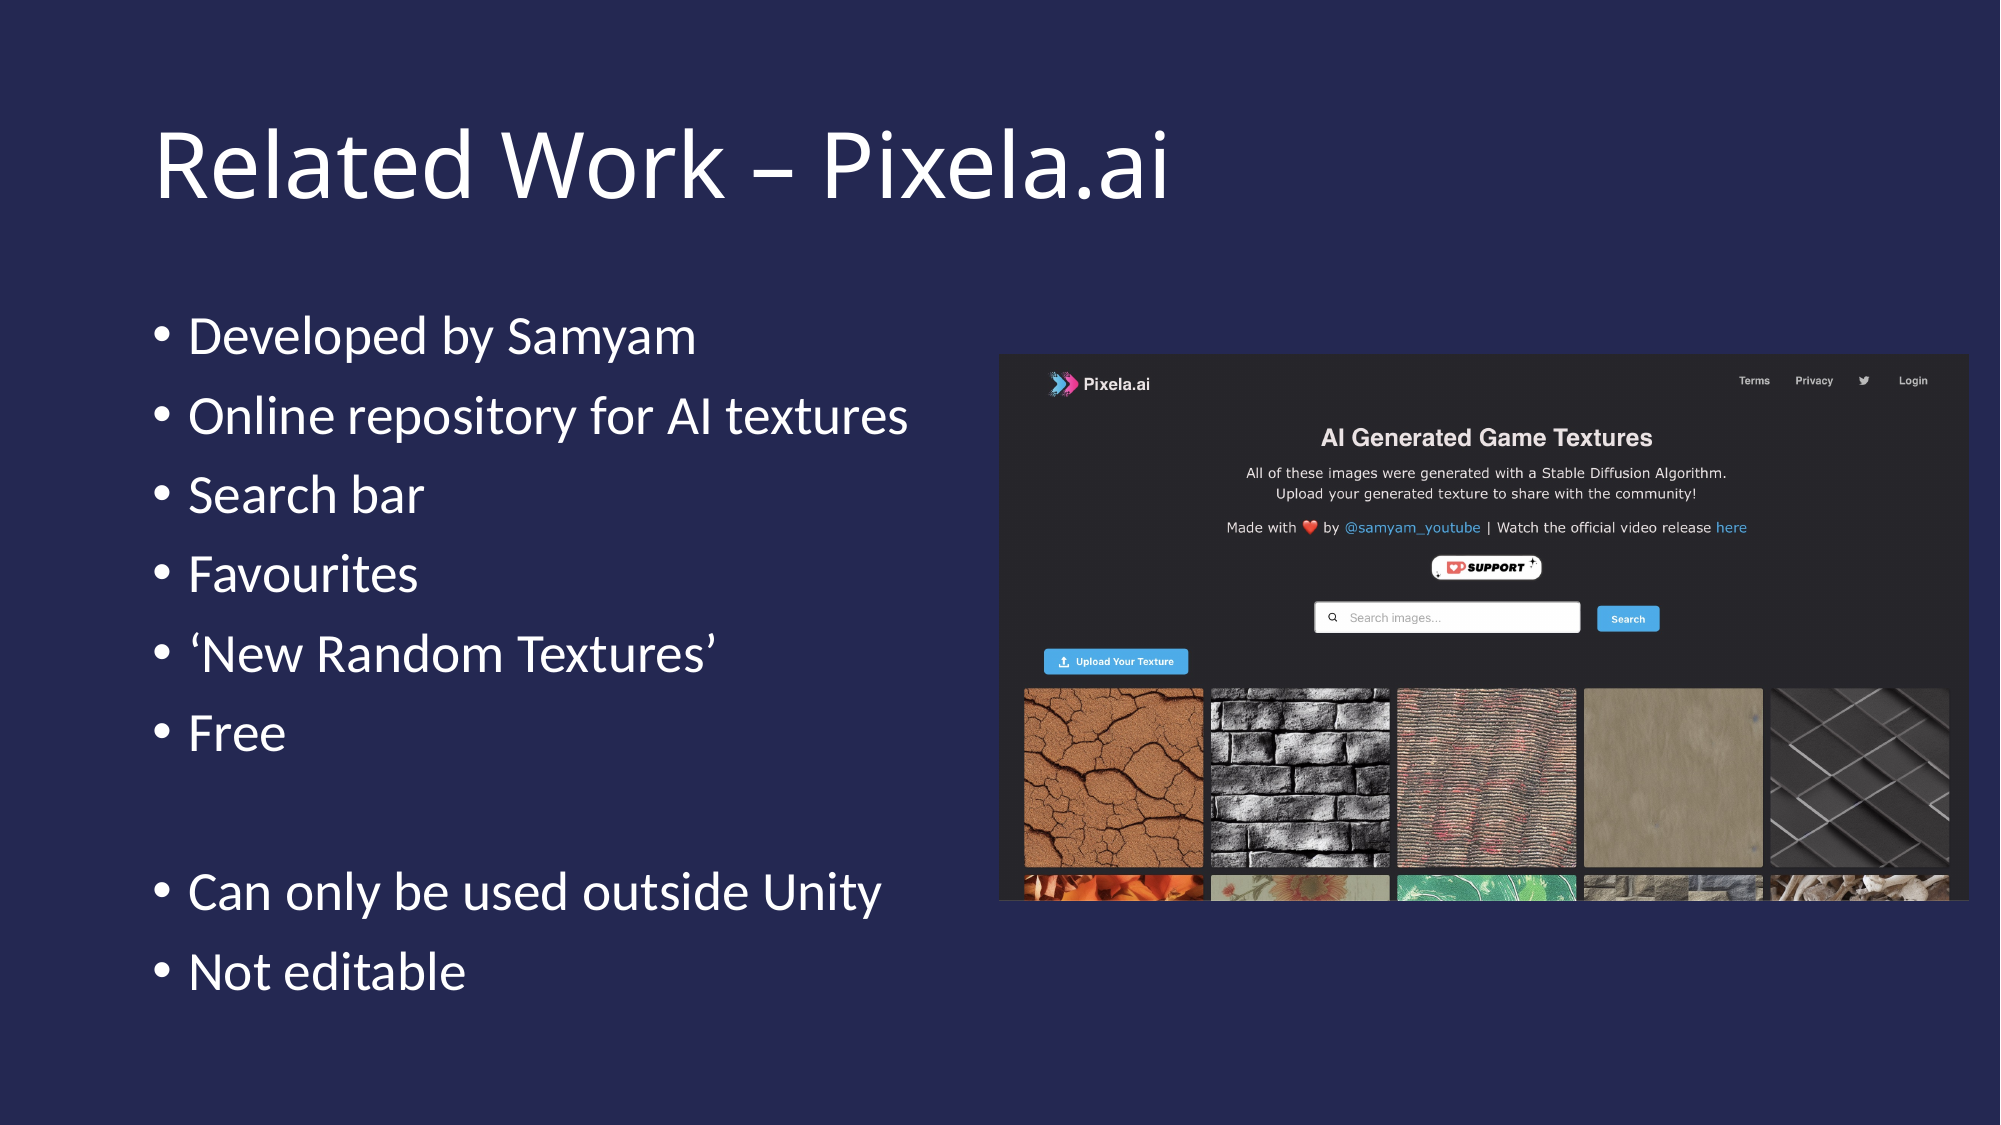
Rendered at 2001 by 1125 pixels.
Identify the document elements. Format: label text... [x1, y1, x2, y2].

picture [999, 354, 1969, 901]
list Developed by Samyam Online repository for AI textures Search bar Favourites ‘New Random Textures’ Free Can only be used outside Unity Not editable [137, 299, 1863, 1014]
title Related Work – Pixela.ai [137, 59, 1863, 278]
